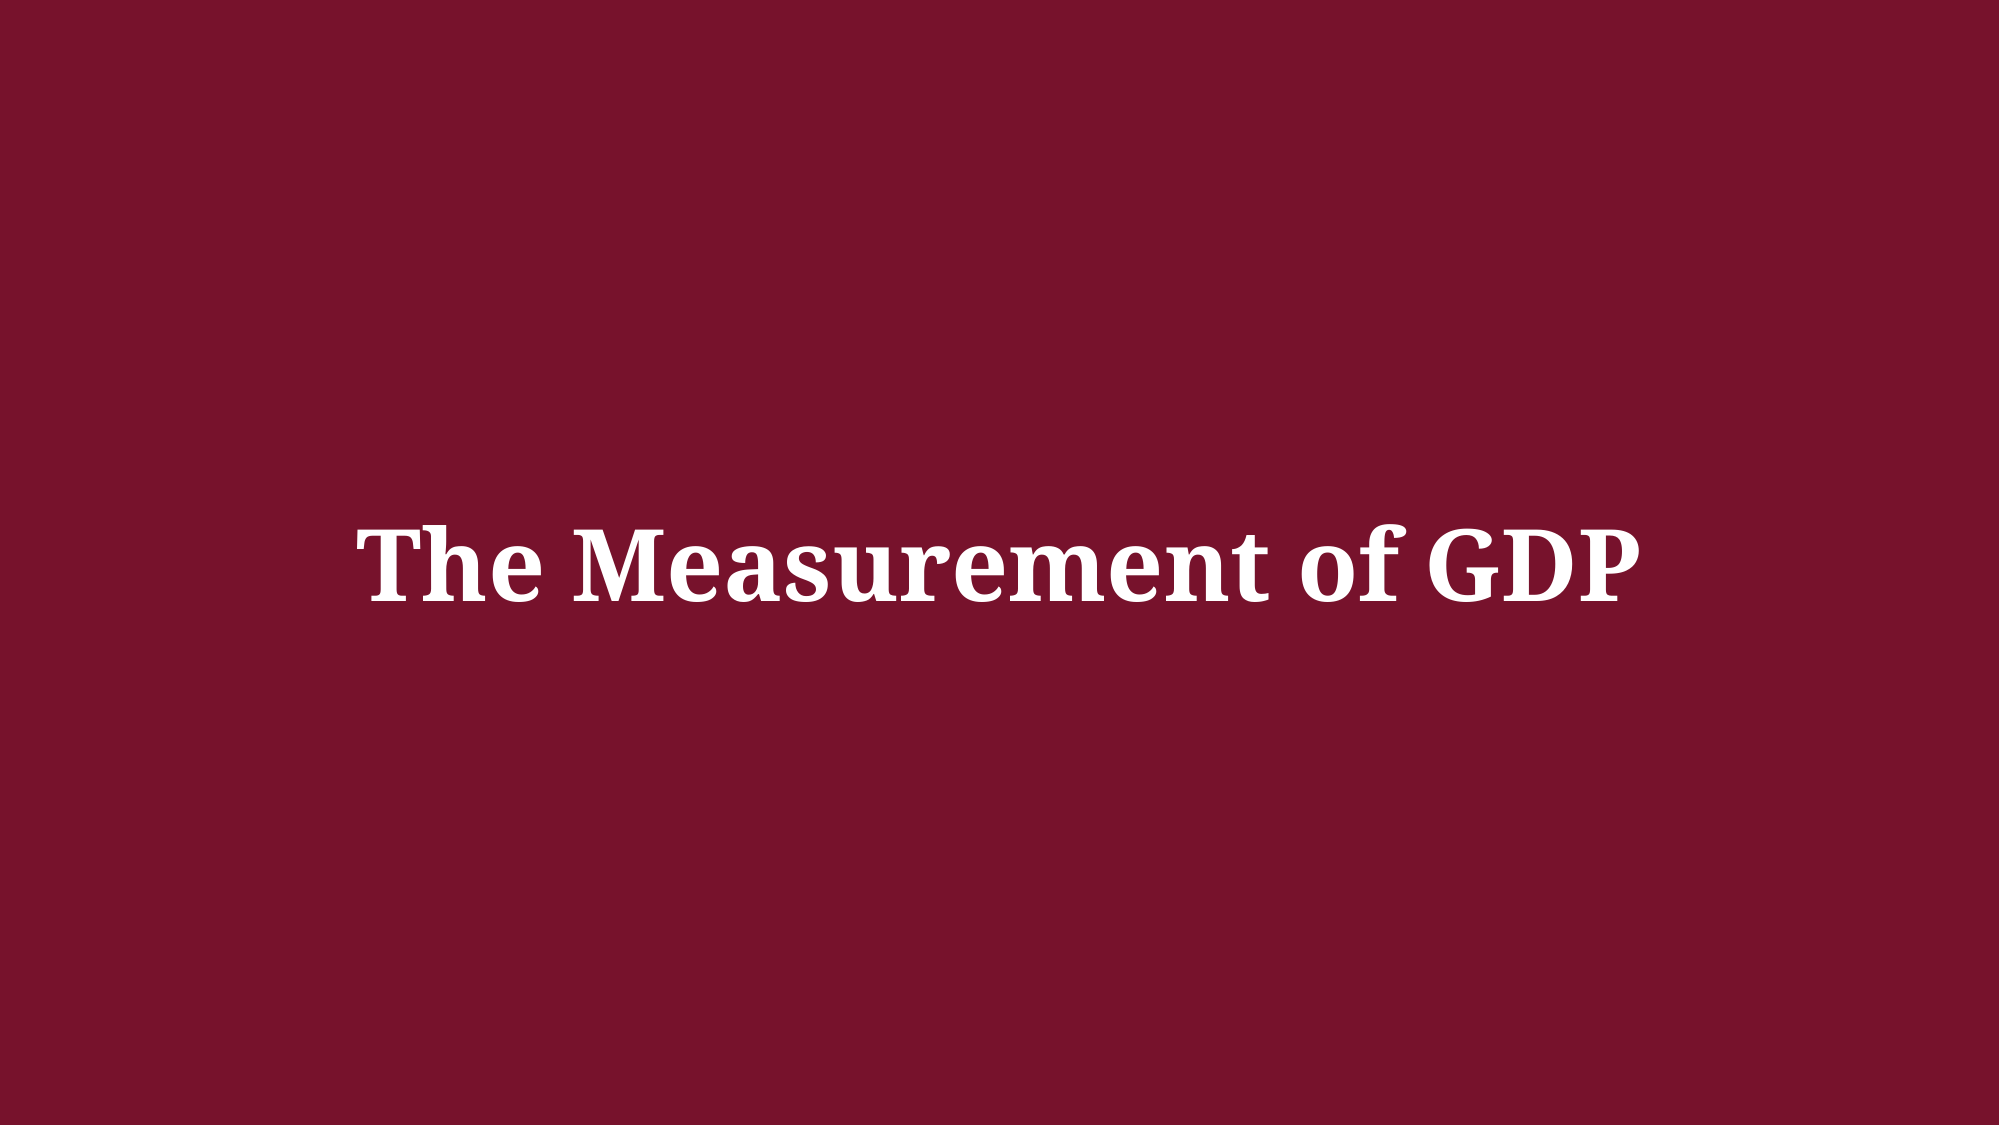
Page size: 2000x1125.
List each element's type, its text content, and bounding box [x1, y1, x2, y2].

text_box The Measurement of GDP [0, 494, 2000, 629]
